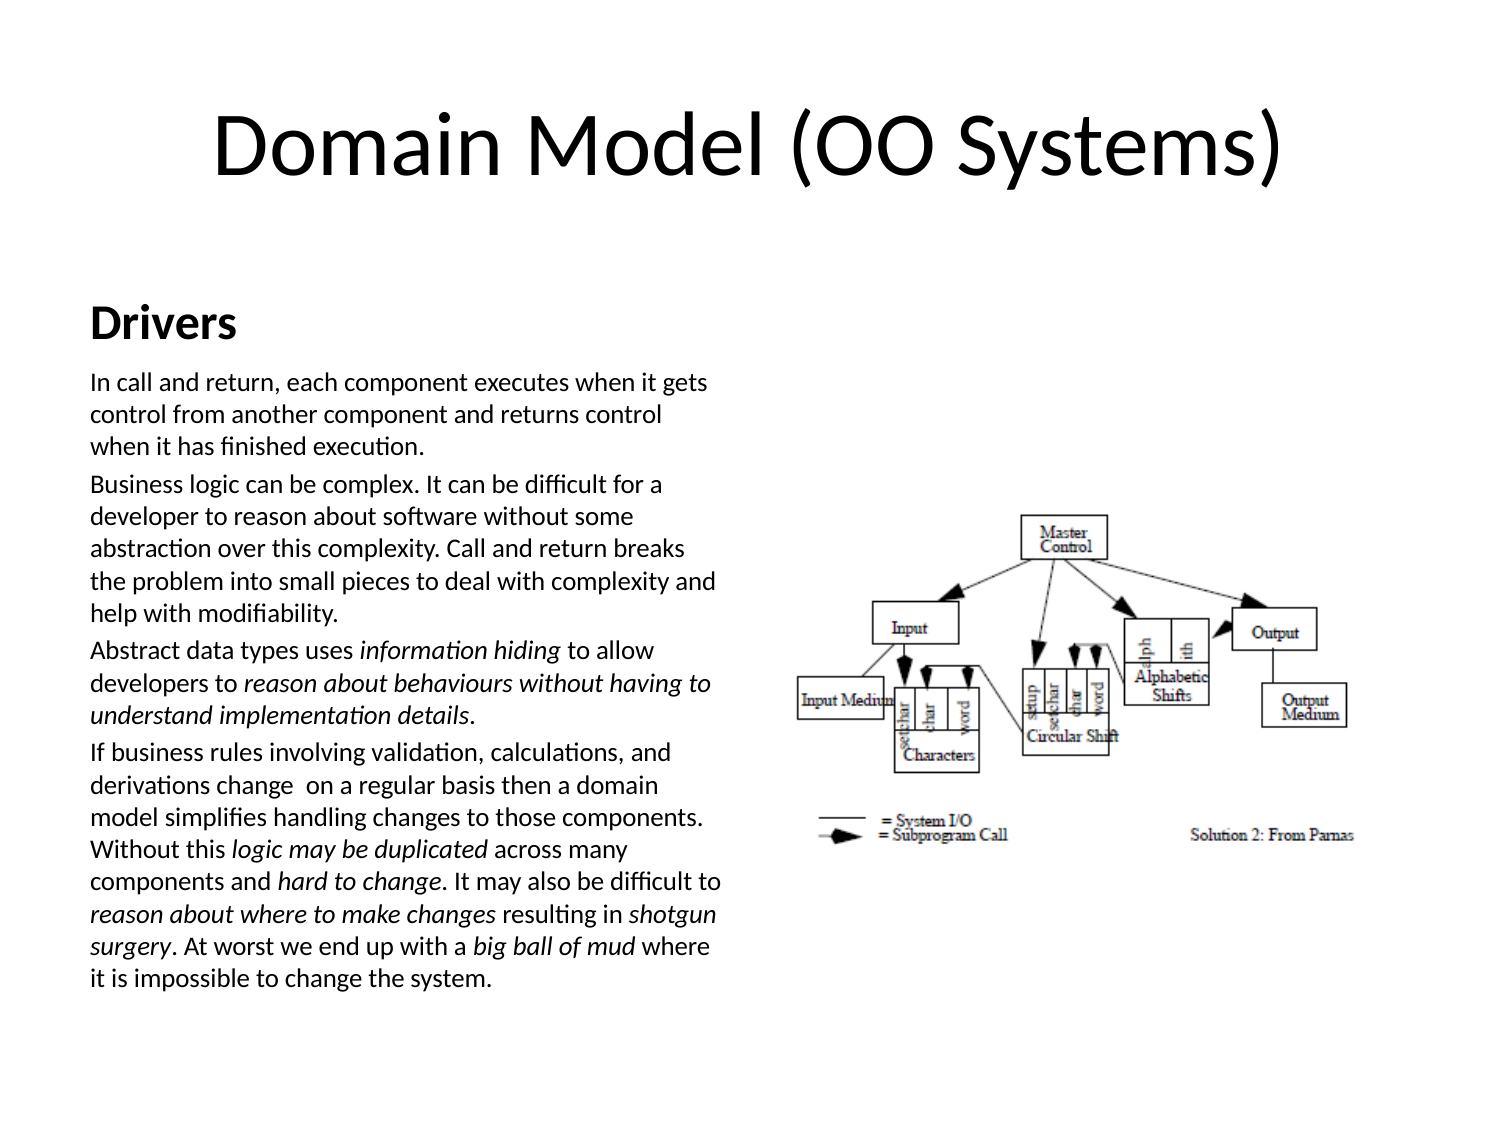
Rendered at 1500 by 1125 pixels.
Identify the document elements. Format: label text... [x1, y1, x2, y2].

list Drivers [75, 251, 738, 356]
title Domain Model (OO Systems) [75, 45, 1425, 233]
list In call and return, each component executes when it gets control from another component and returns control when it has finished execution. Business logic can be complex. It can be difficult for a developer to reason about software without some abstraction over this complexity. Call and return breaks the problem into small pieces to deal with complexity and help with modifiability. Abstract data types uses information hiding to allow developers to reason about behaviours without having to understand implementation details. If business rules involving validation, calculations, and derivations change on a regular basis then a domain model simplifies handling changes to those components. Without this logic may be duplicated across many components and hard to change. It may also be difficult to reason about where to make changes resulting in shotgun surgery. At worst we end up with a big ball of mud where it is impossible to change the system. [75, 356, 738, 1005]
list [790, 496, 1397, 866]
